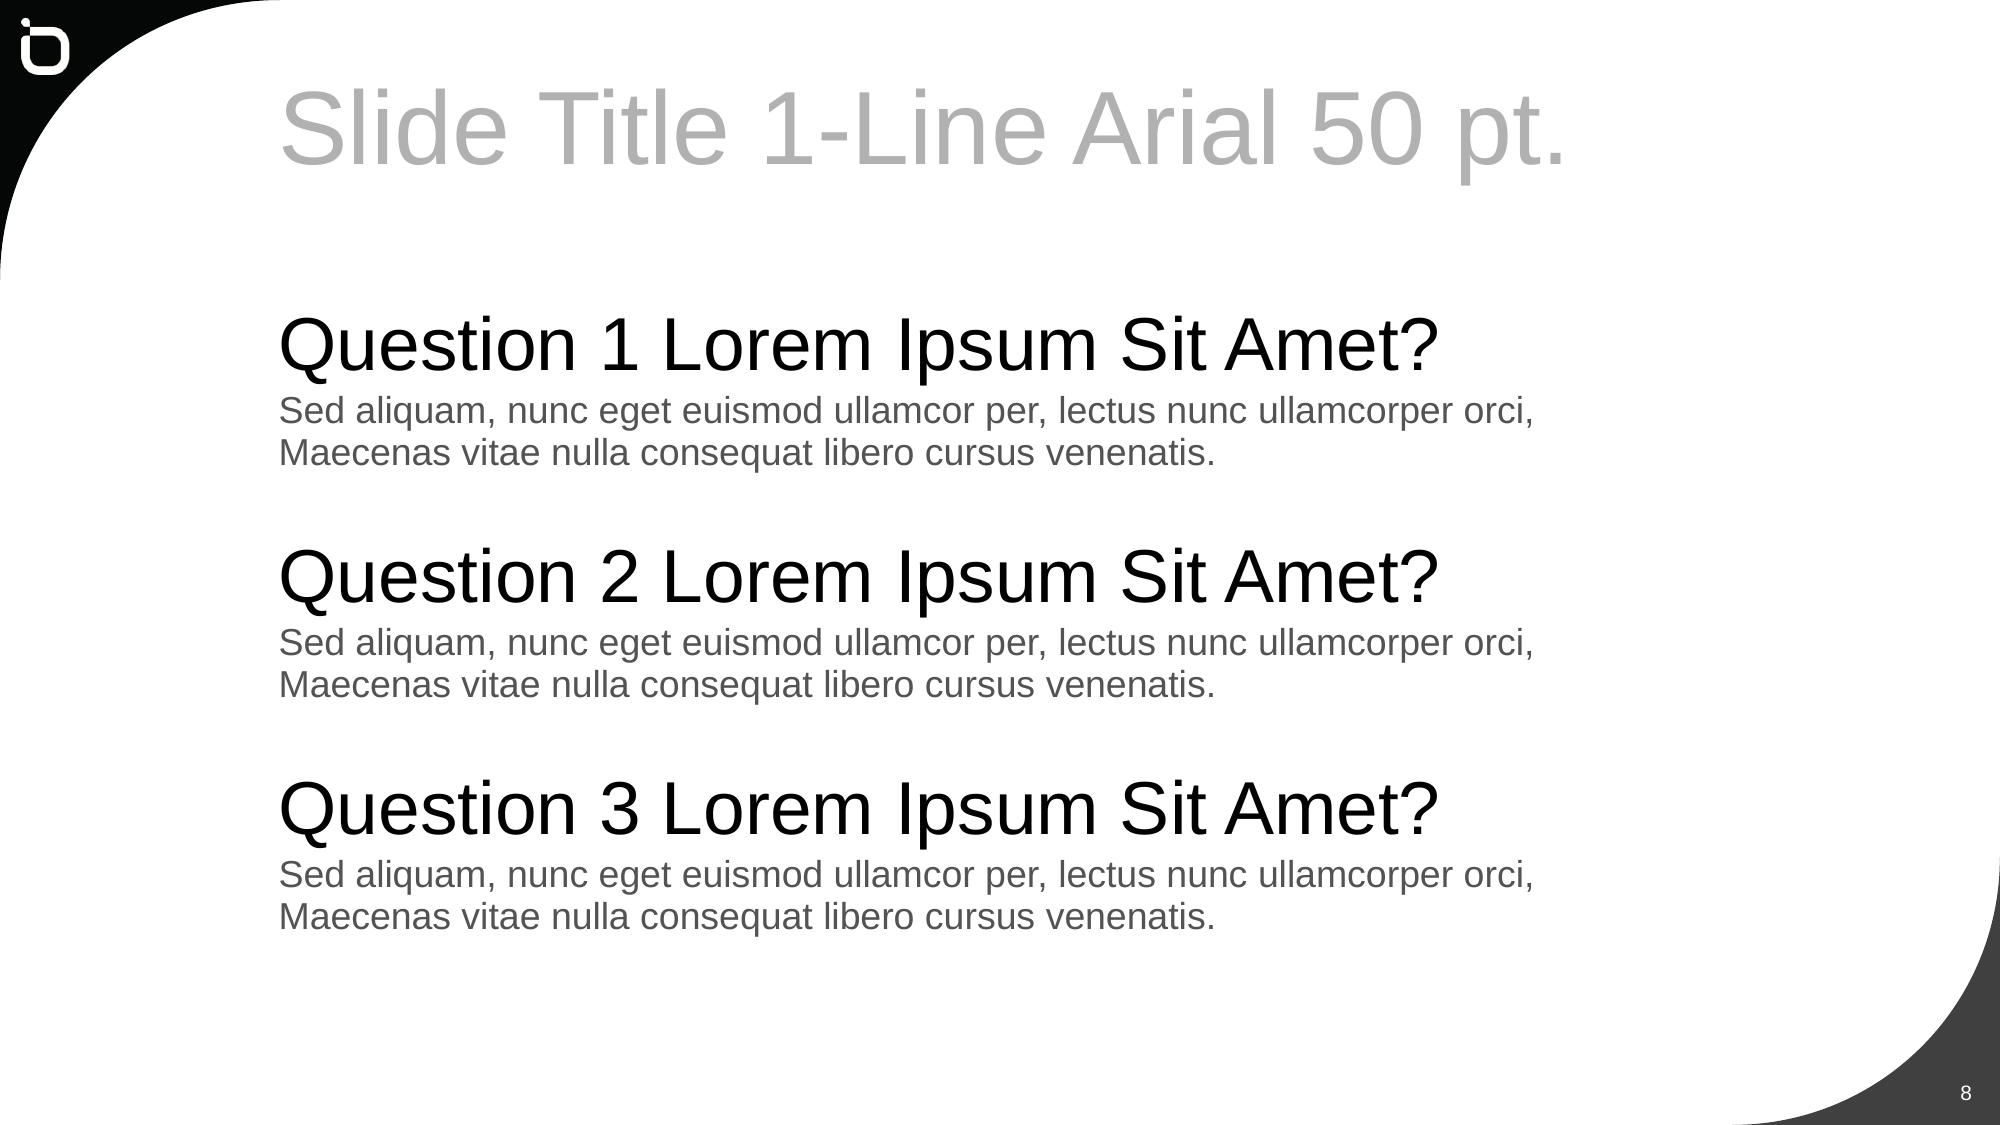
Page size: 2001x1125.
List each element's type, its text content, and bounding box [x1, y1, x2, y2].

table_cell Sed aliquam, nunc eget euismod ullamcor per, lectus nunc ullamcorper orci, Maecenas vitae nulla consequat libero cursus venenatis. [279, 390, 1675, 474]
table_header Question 1 Lorem Ipsum Sit Amet? [279, 303, 1675, 390]
table_cell Sed aliquam, nunc eget euismod ullamcor per, lectus nunc ullamcorper orci, Maecenas vitae nulla consequat libero cursus venenatis. [279, 853, 1675, 937]
title Slide Title 1-Line Arial 50 pt. [278, 75, 1972, 223]
slide_number 8 [1866, 1074, 1972, 1105]
picture [21, 17, 74, 75]
table_cell Sed aliquam, nunc eget euismod ullamcor per, lectus nunc ullamcorper orci, Maecenas vitae nulla consequat libero cursus venenatis. [279, 622, 1675, 706]
table_header Question 2 Lorem Ipsum Sit Amet? [279, 534, 1675, 622]
table_header Question 3 Lorem Ipsum Sit Amet? [279, 766, 1675, 853]
